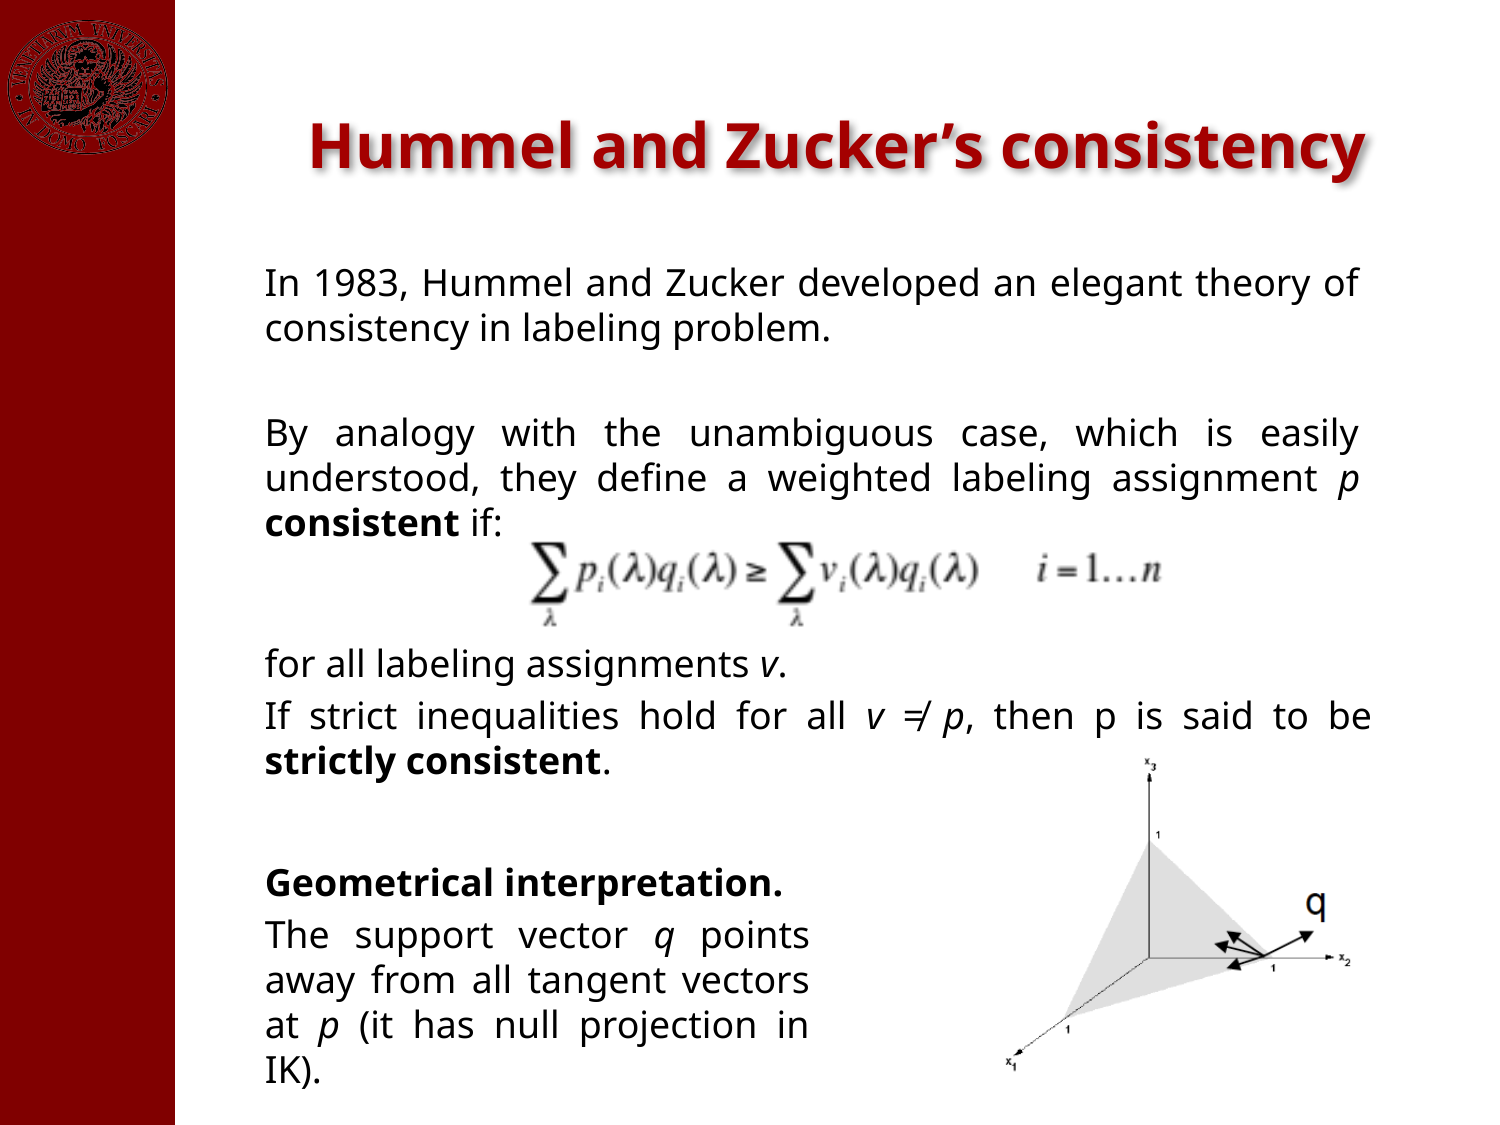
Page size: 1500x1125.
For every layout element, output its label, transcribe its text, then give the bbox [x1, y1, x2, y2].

picture [962, 699, 1392, 1125]
picture [0, 12, 175, 275]
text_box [524, 538, 1165, 627]
text_box In 1983, Hummel and Zucker developed an elegant theory of consistency in labeling problem. By analogy with the unambiguous case, which is easily understood, they define a weighted labeling assignment p consistent if: [249, 251, 1375, 551]
text_box for all labeling assignments v. If strict inequalities hold for all v ≠ p, then p is said to be strictly consistent. [249, 632, 1388, 790]
text_box Geometrical interpretation. The support vector q points away from all tangent vectors at p (it has null projection in IK). [249, 851, 825, 1099]
text_box Hummel and Zucker’s consistency [262, 50, 1413, 238]
